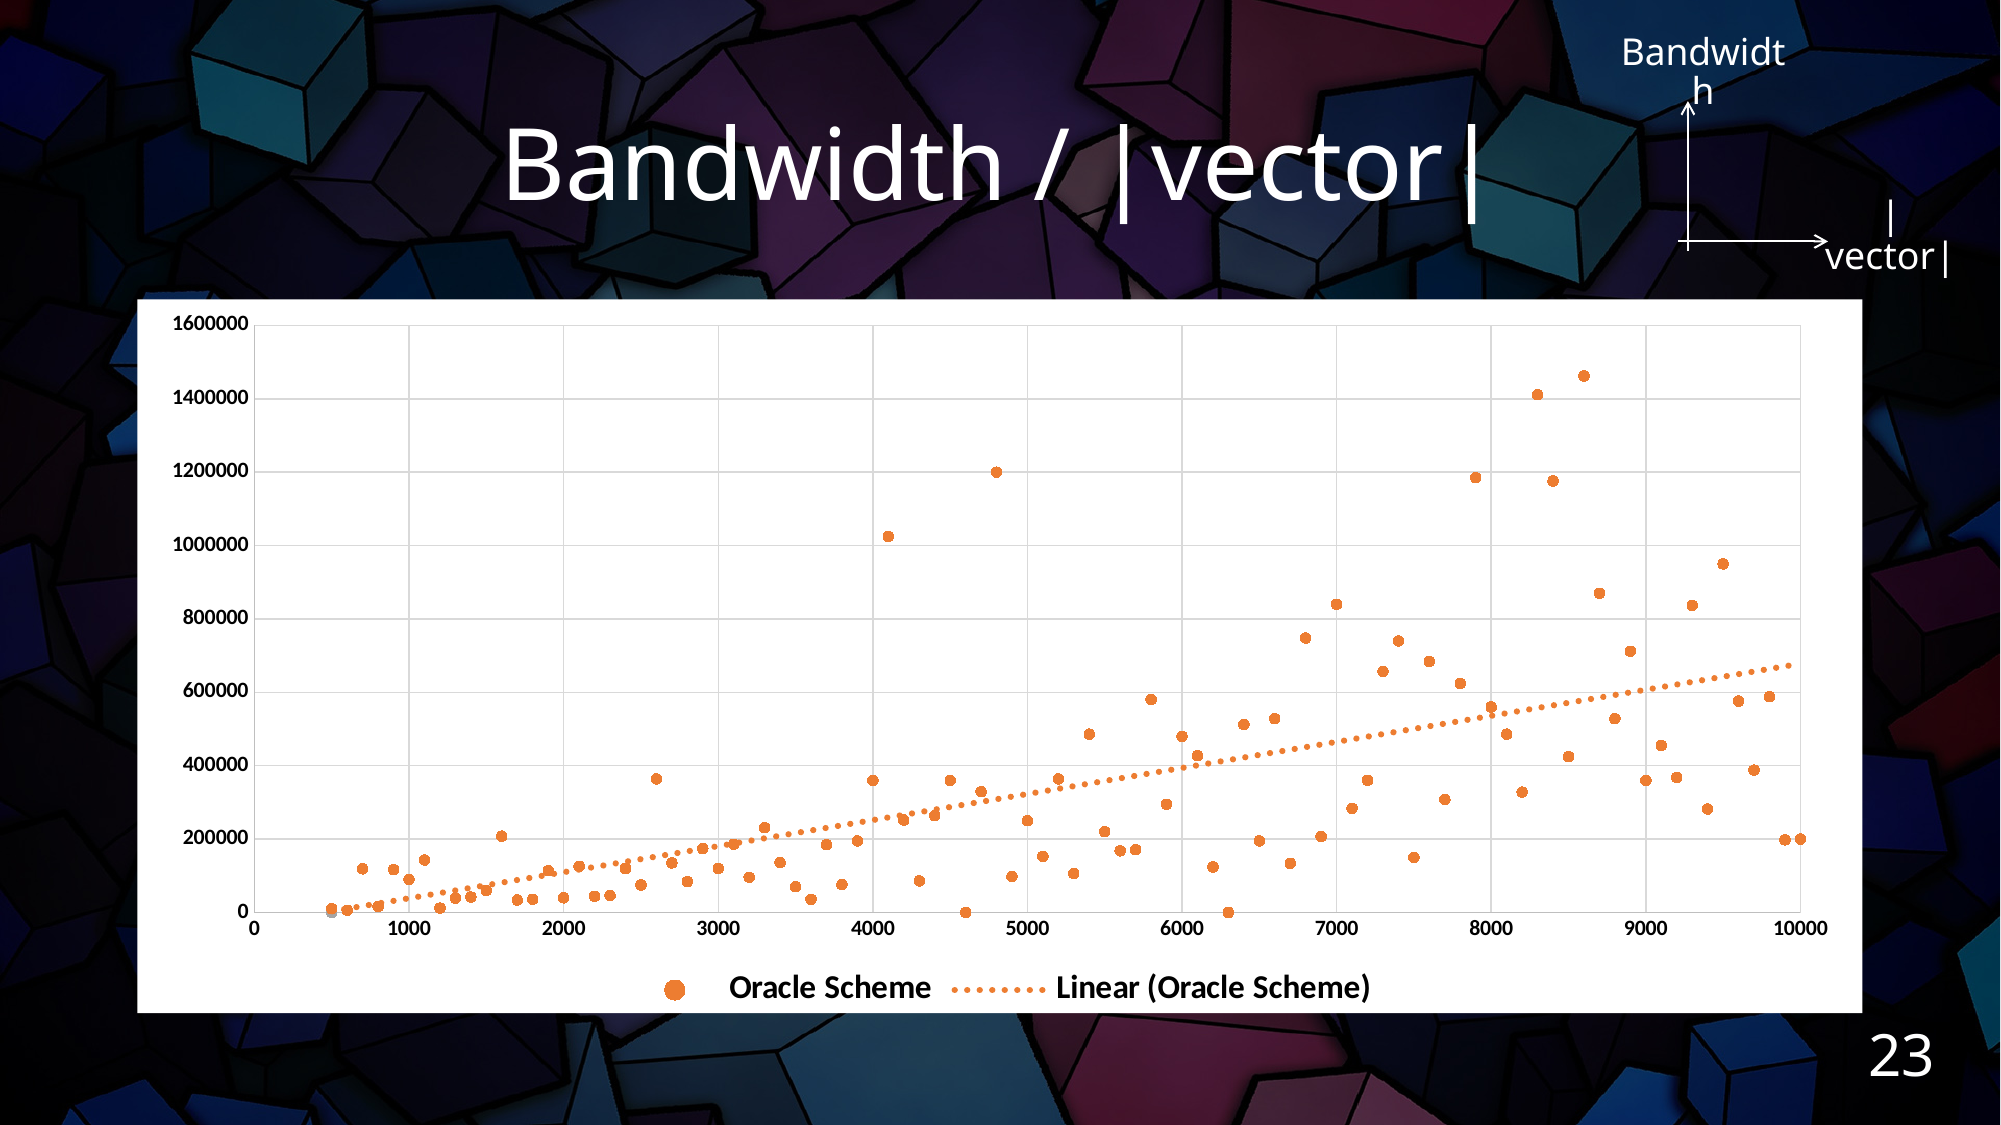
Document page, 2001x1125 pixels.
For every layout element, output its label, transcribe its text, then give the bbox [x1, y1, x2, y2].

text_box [1597, 25, 1978, 312]
title Bandwidth / |vector| [137, 59, 1597, 278]
picture [0, 0, 2001, 1125]
slide_number 23 [1831, 1013, 1950, 1103]
chart [137, 299, 1863, 1014]
